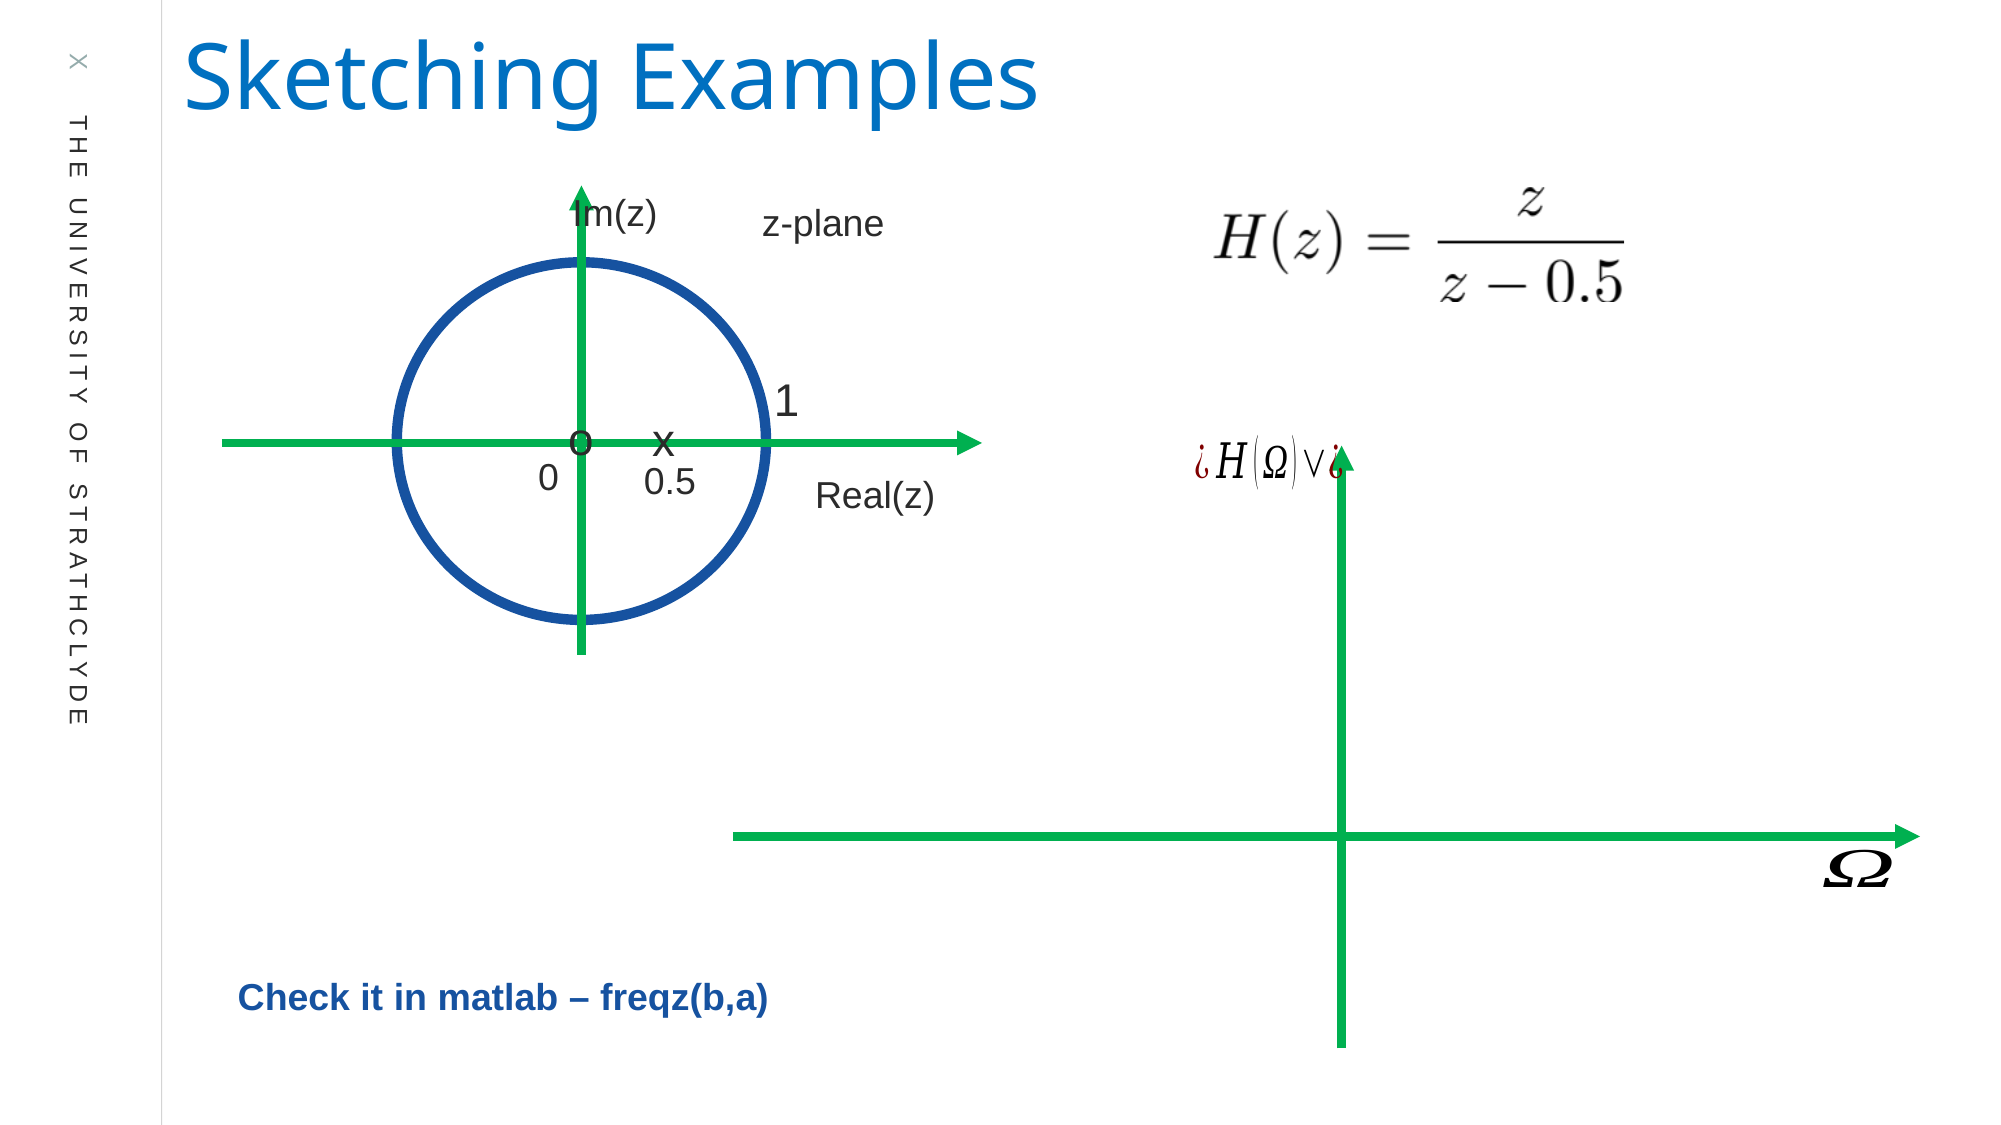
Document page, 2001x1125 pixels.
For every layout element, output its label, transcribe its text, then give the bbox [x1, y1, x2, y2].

title Sketching Examples [183, 7, 1940, 126]
picture [1212, 186, 1625, 302]
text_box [221, 185, 983, 655]
text_box Im(z) [557, 181, 673, 185]
text_box Check it in matlab – freqz(b,a) [222, 965, 785, 1026]
